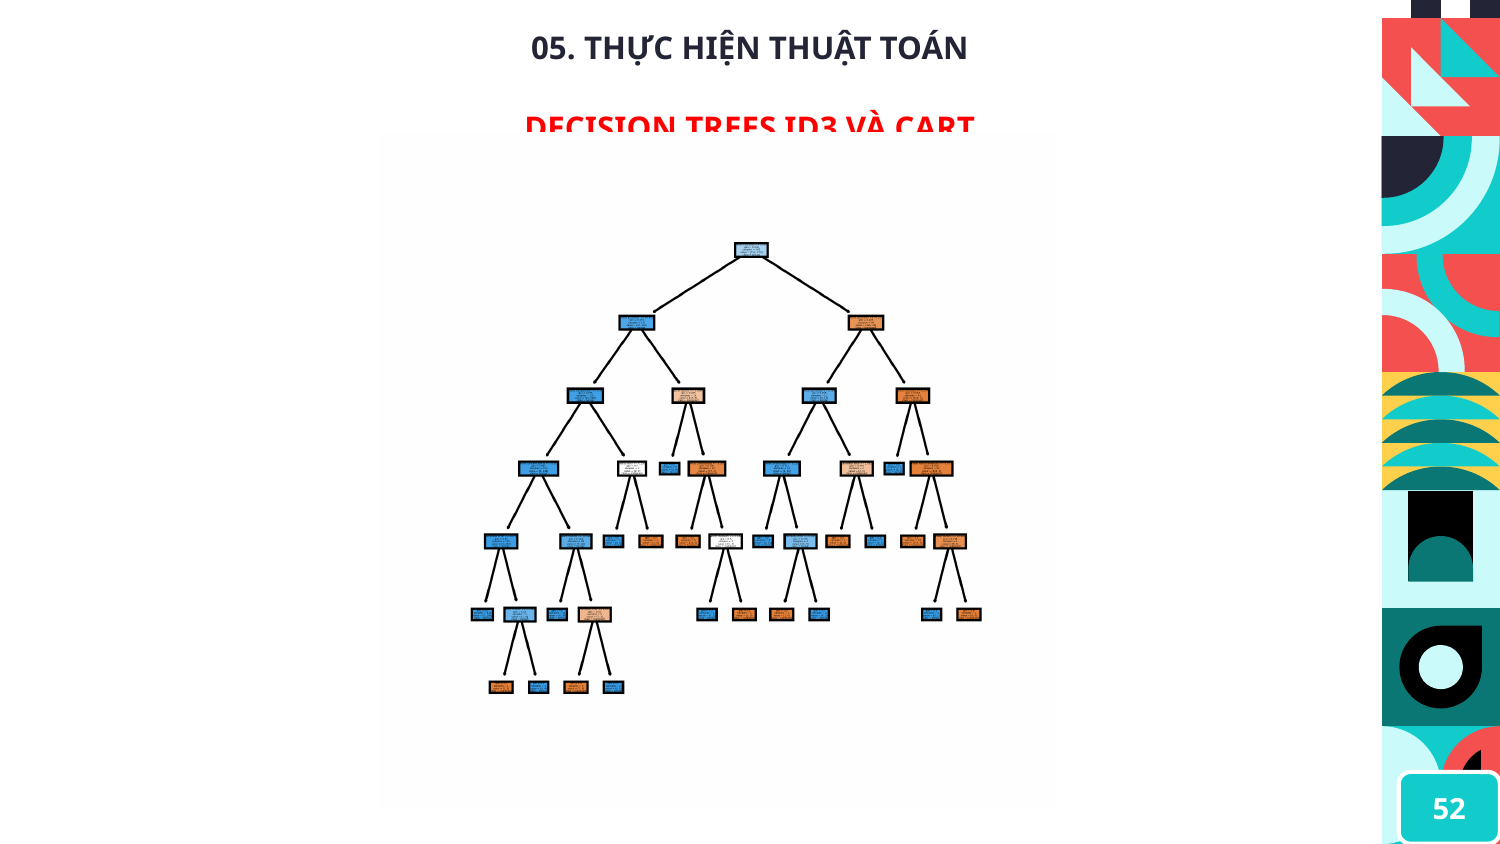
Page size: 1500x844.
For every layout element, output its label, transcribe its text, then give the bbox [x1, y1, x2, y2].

text_box 52 [1396, 769, 1500, 844]
picture [379, 132, 1056, 809]
text_box DECISION TREES ID3 VÀ CART [0, 70, 1500, 165]
text_box 05. THỰC HIỆN THUẬT TOÁN [0, 0, 1500, 70]
